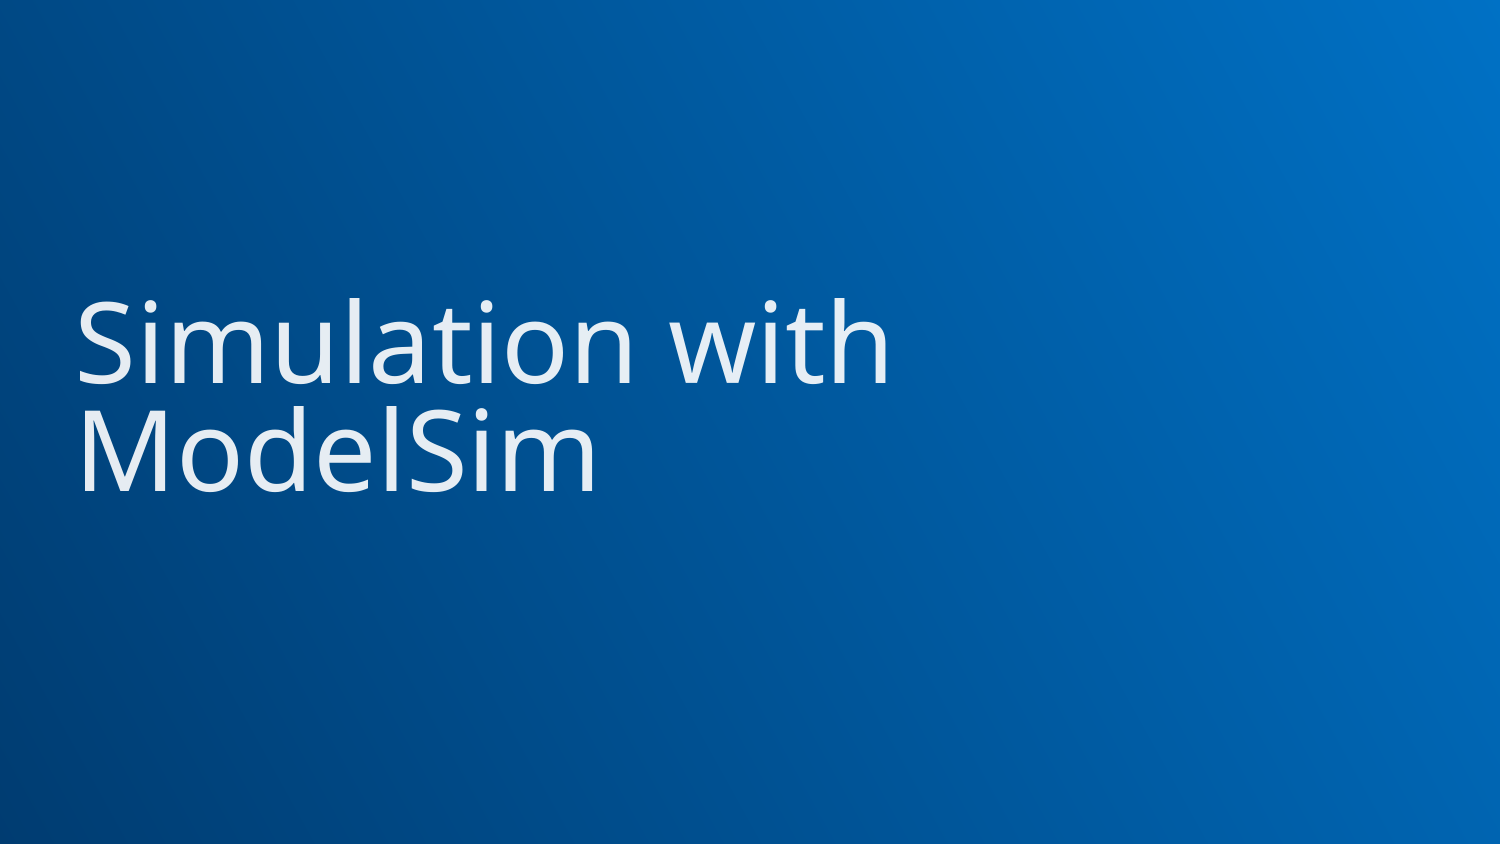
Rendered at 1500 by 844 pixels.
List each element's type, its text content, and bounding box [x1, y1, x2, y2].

title Simulation with ModelSim [74, 345, 1350, 514]
